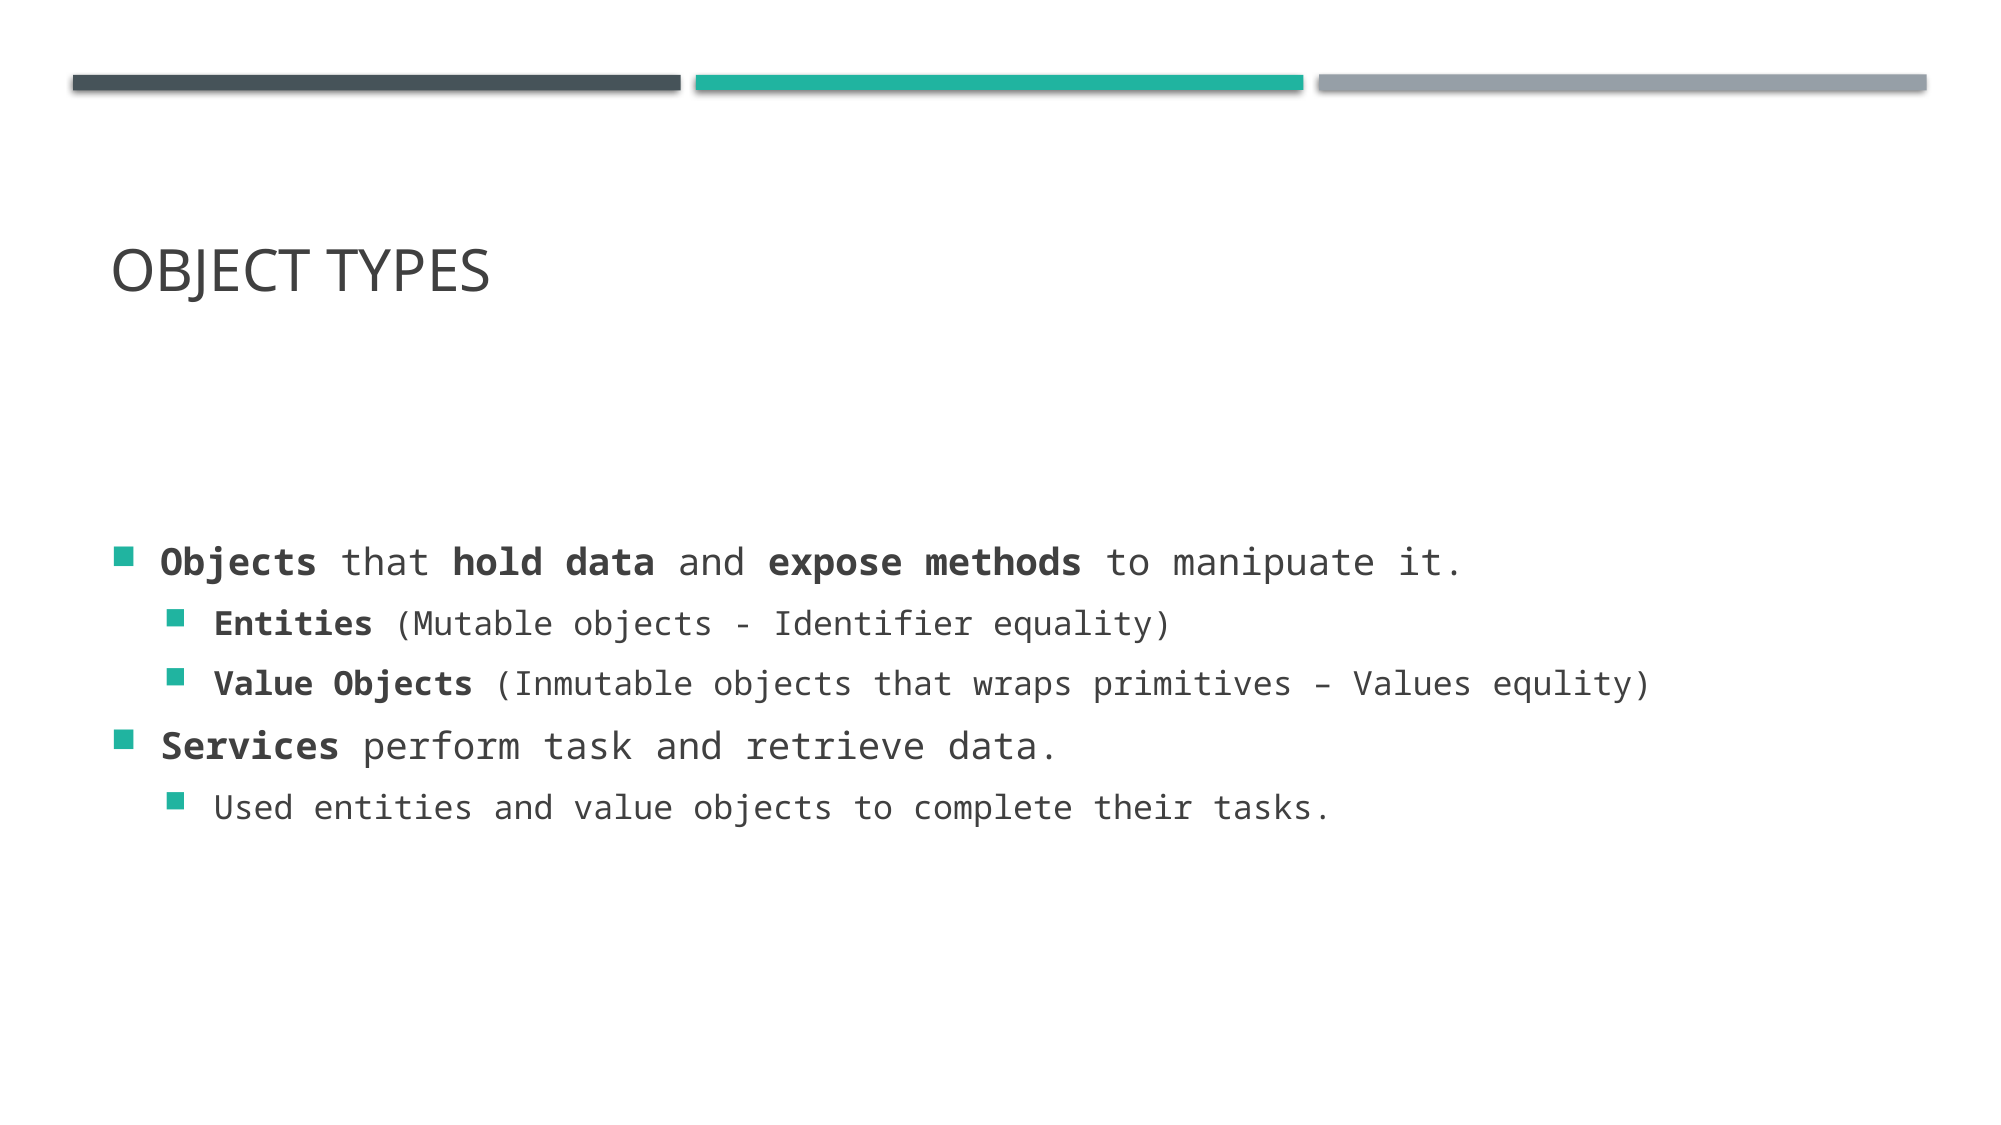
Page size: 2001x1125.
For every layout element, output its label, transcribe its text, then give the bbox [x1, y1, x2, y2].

title OBJECT Types [95, 115, 1905, 311]
list Objects that hold data and expose methods to manipuate it. Entities (Mutable objects - Identifier equality) Value Objects (Inmutable objects that wraps primitives – Values equlity) Services perform task and retrieve data. Used entities and value objects to complete their tasks. [95, 383, 1905, 981]
